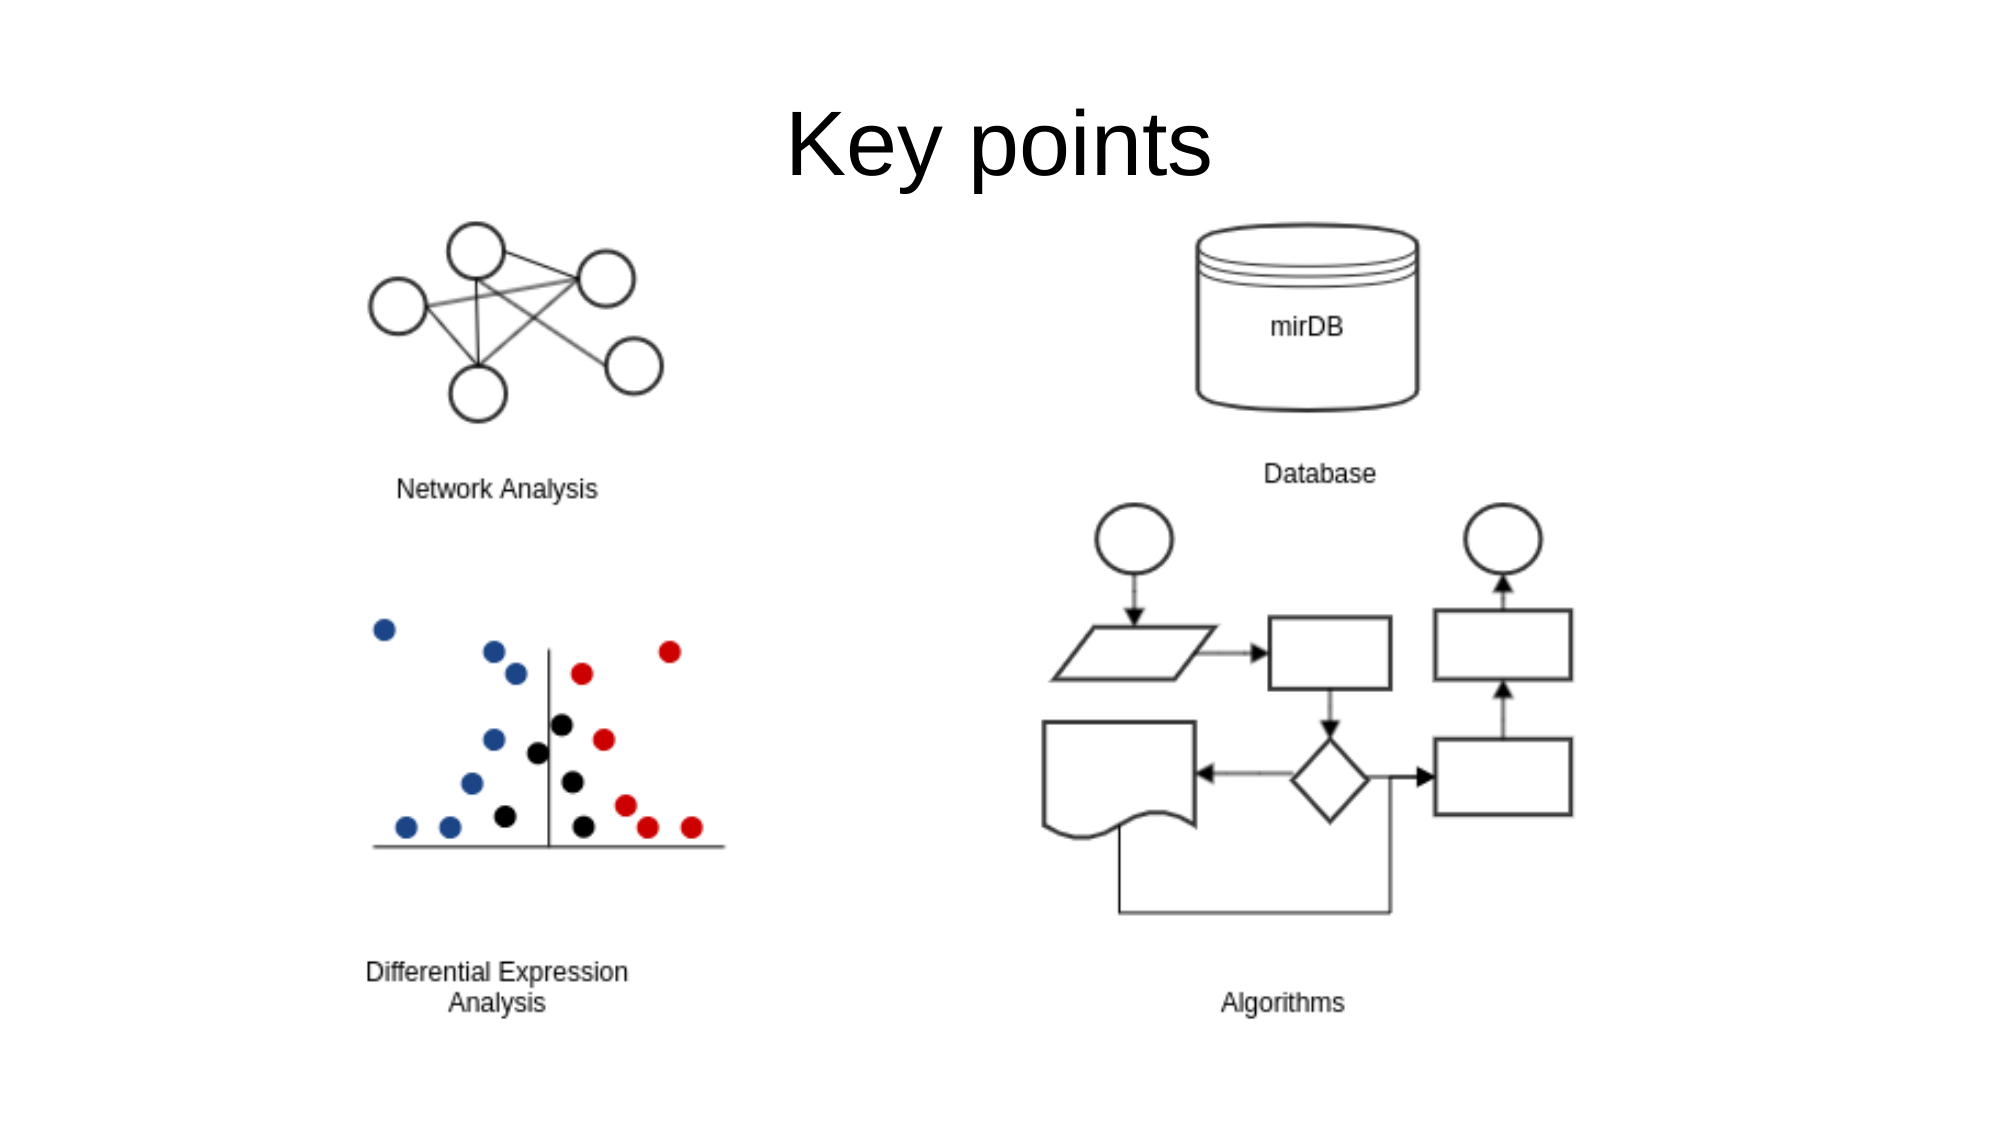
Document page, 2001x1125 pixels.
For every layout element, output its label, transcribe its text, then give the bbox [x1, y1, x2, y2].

text_box Key points [99, 44, 1900, 233]
picture [342, 220, 1615, 1063]
